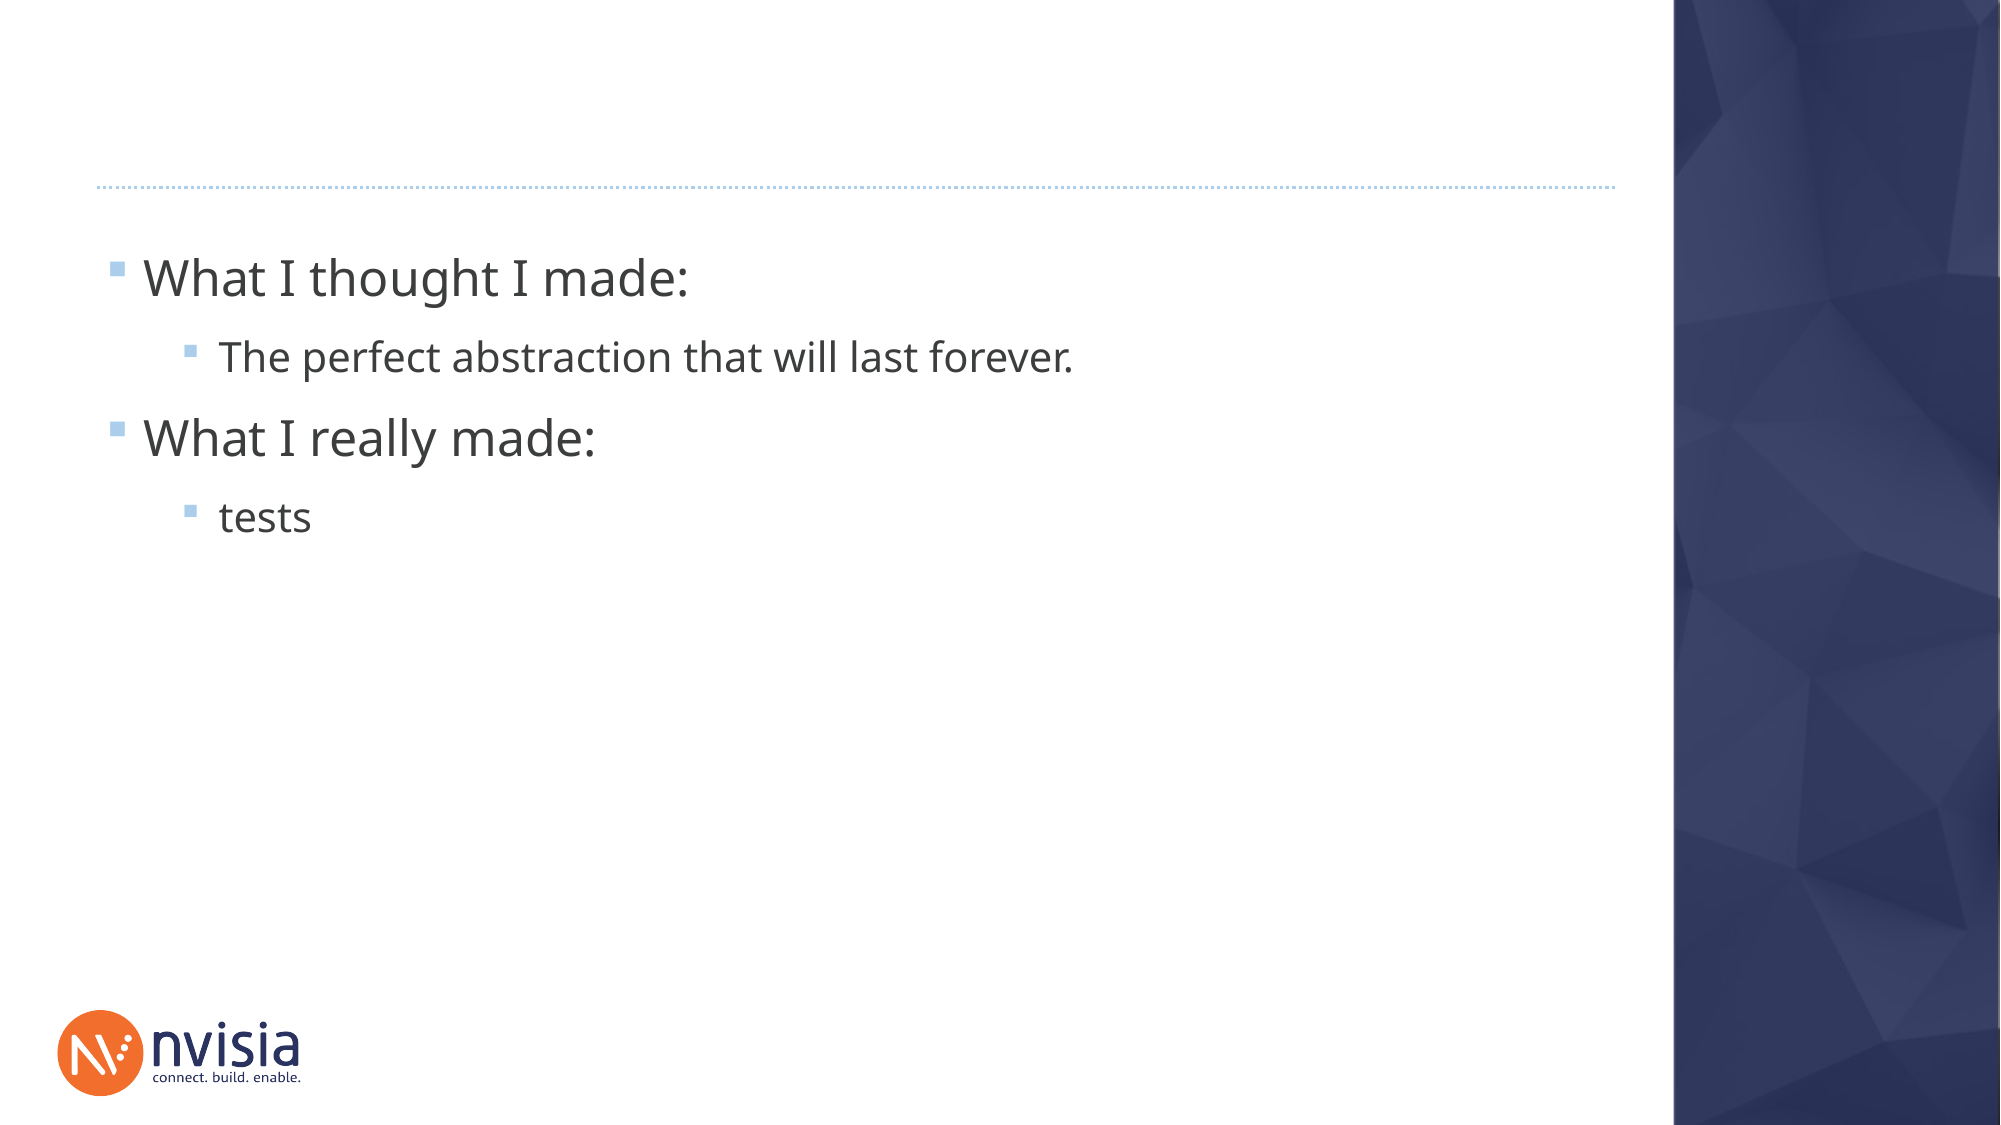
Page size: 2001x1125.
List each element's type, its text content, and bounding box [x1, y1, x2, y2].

picture [48, 1003, 312, 1103]
list What I thought I made: The perfect abstraction that will last forever. What I really made: tests [91, 238, 1616, 954]
